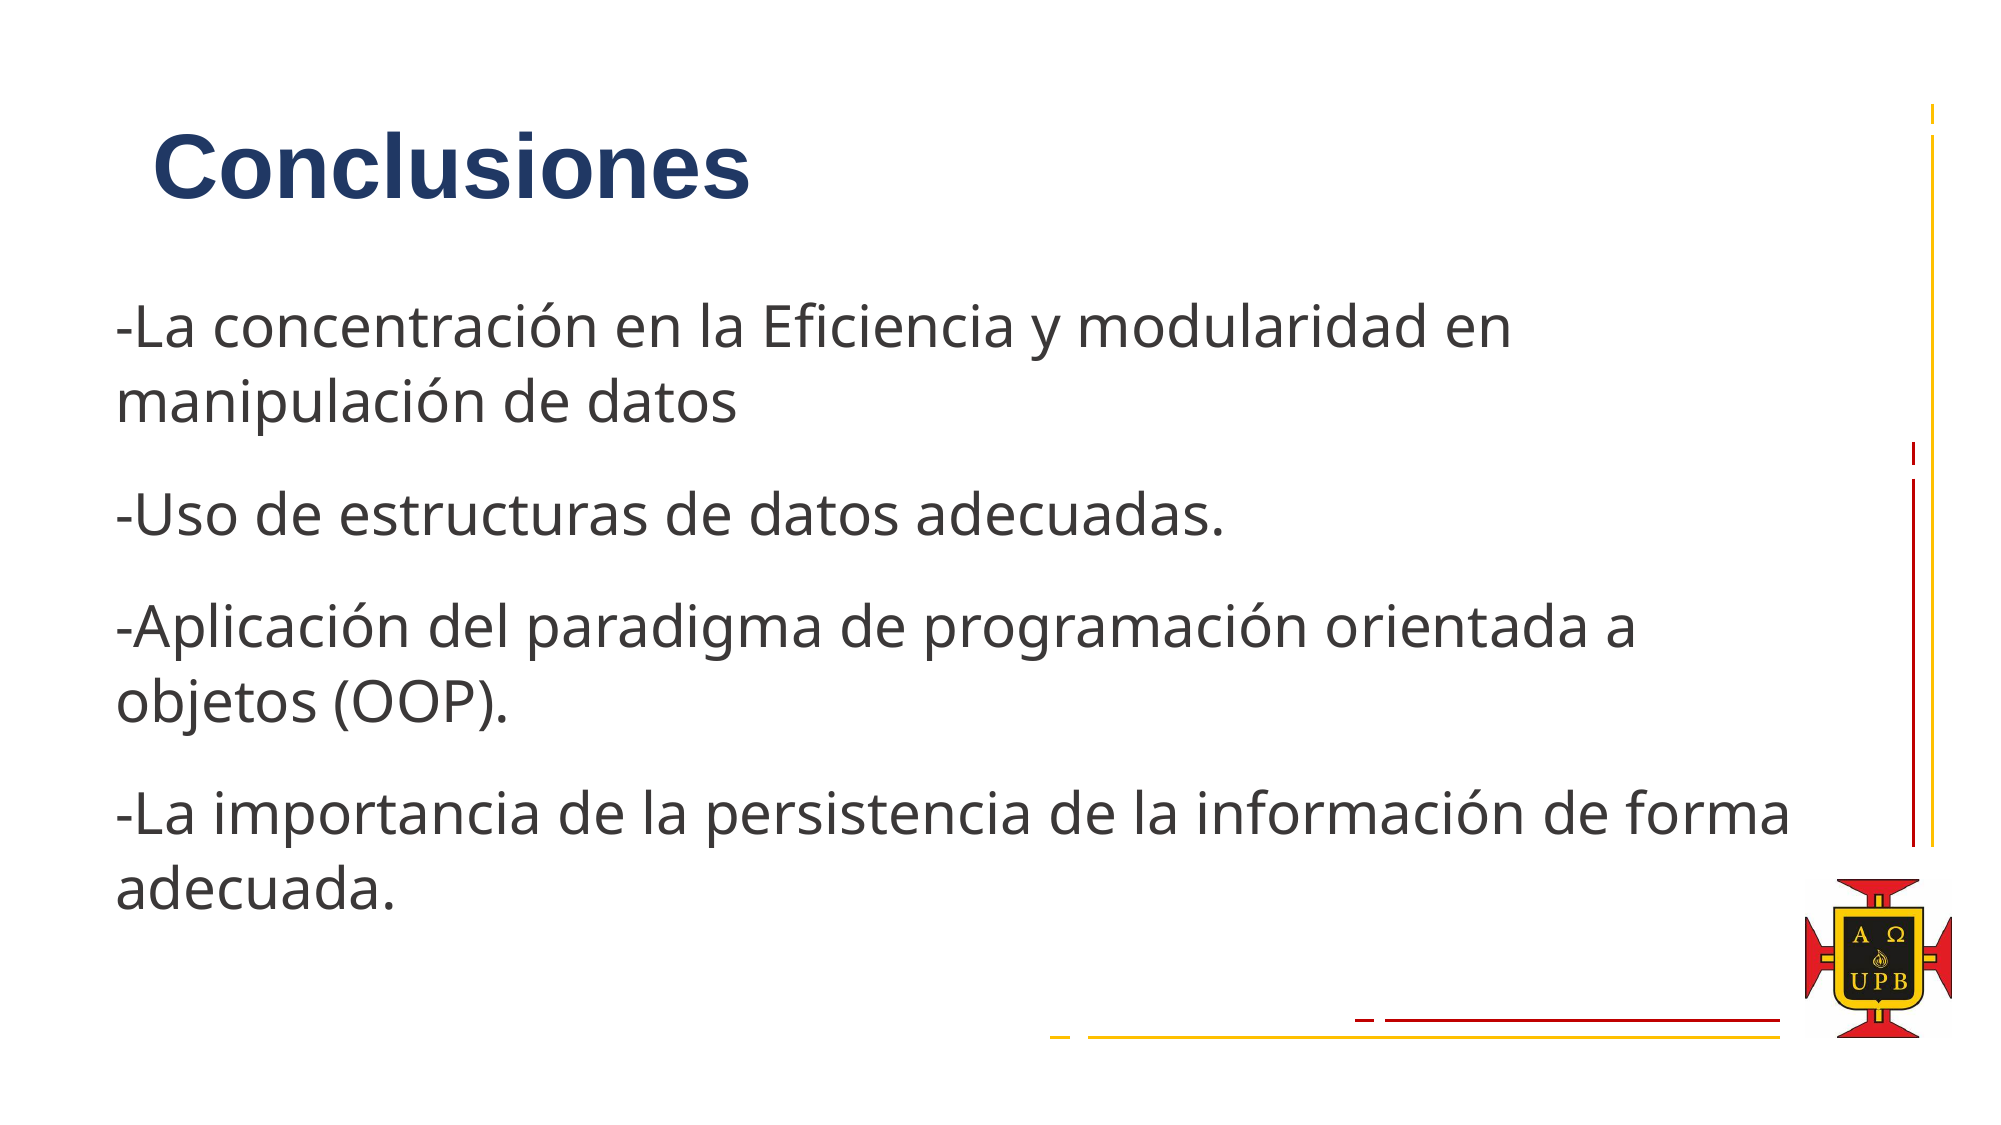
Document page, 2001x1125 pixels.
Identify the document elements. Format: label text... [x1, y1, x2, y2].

list -La concentración en la Eficiencia y modularidad en manipulación de datos -Uso de estructuras de datos adecuadas. -Aplicación del paradigma de programación orientada a objetos (OOP). -La importancia de la persistencia de la información de forma adecuada. [100, 277, 1826, 918]
picture [1805, 879, 1952, 1038]
title Conclusiones [137, 59, 1157, 277]
